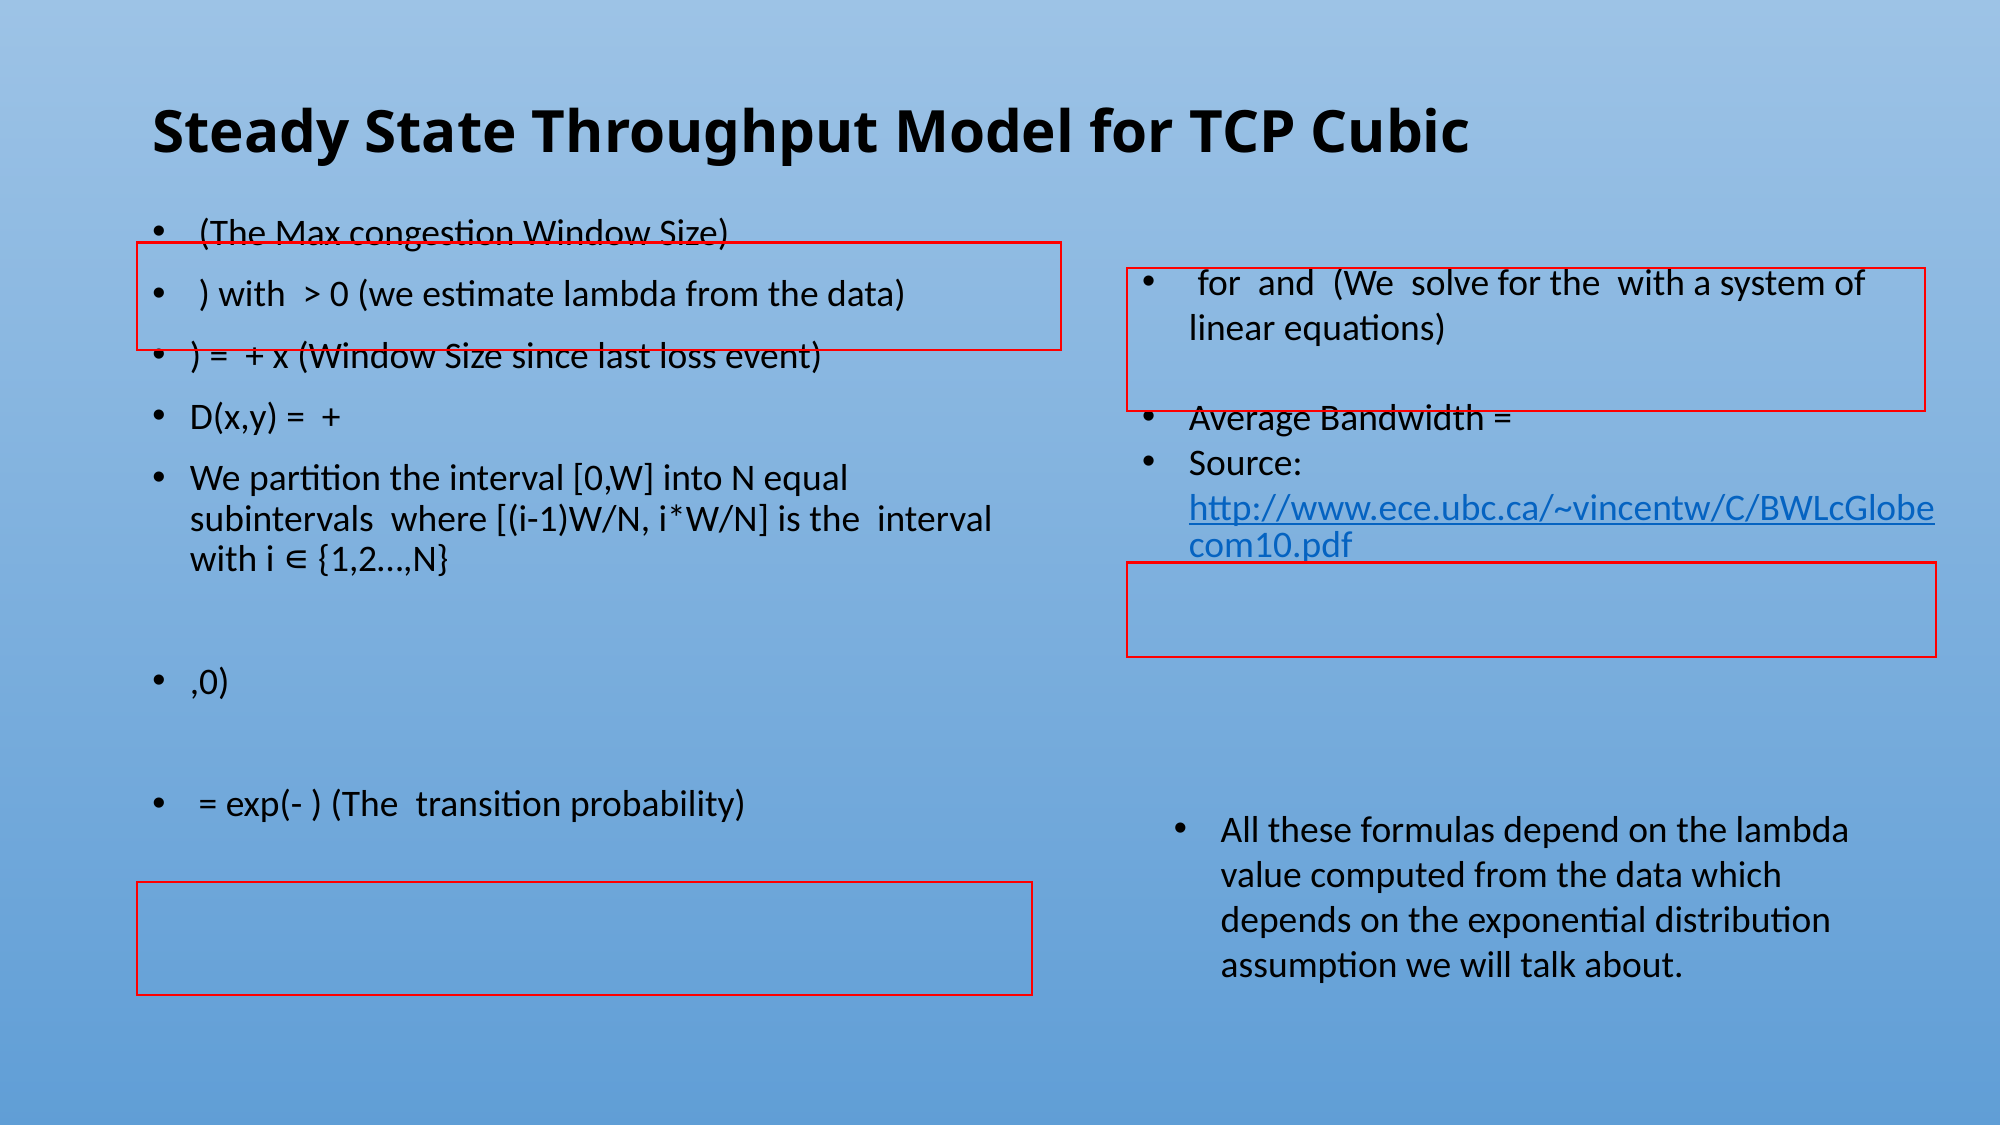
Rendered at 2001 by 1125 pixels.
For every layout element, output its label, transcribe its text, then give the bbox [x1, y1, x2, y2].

text_box [136, 881, 1033, 996]
text_box [1126, 267, 1926, 412]
text_box [1126, 561, 1937, 658]
title Steady State Throughput Model for TCP Cubic [137, 25, 1863, 243]
text_box All these formulas depend on the lambda value computed from the data which depends on the exponential distribution assumption we will talk about. [1159, 797, 1937, 993]
text_box [136, 241, 1062, 351]
